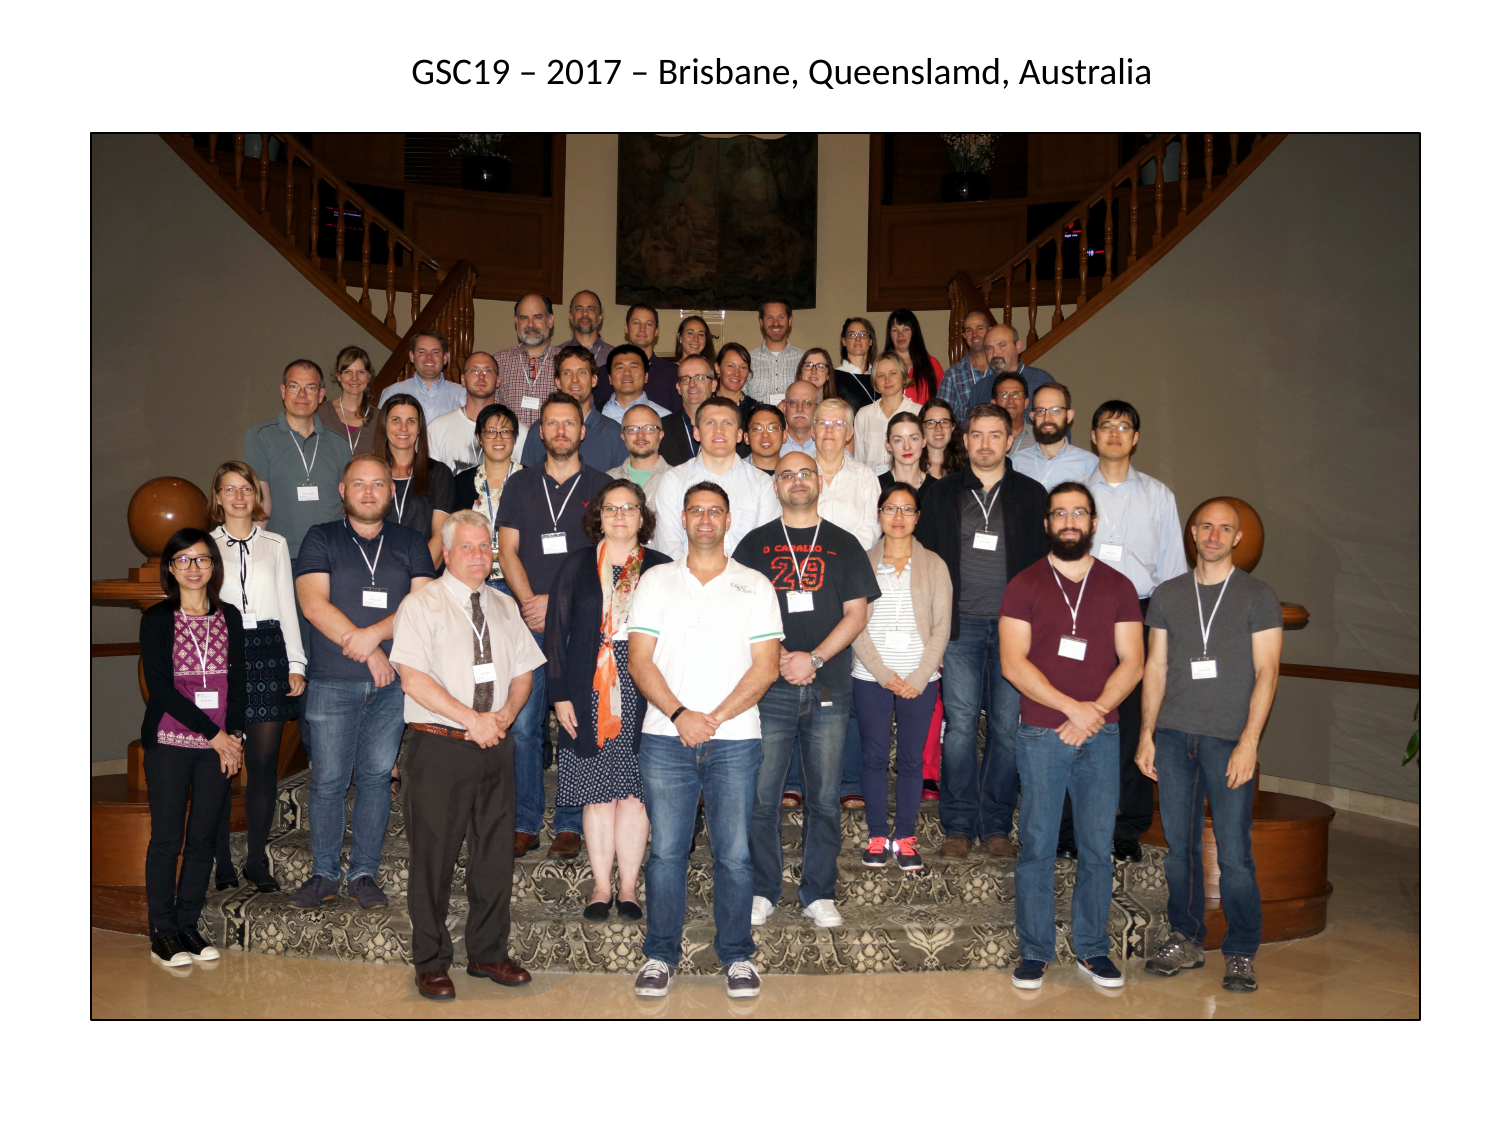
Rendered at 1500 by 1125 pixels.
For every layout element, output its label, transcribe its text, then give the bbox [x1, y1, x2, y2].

text_box GSC19 – 2017 – Brisbane, Queenslamd, Australia [396, 39, 1233, 100]
picture [92, 133, 1420, 1019]
